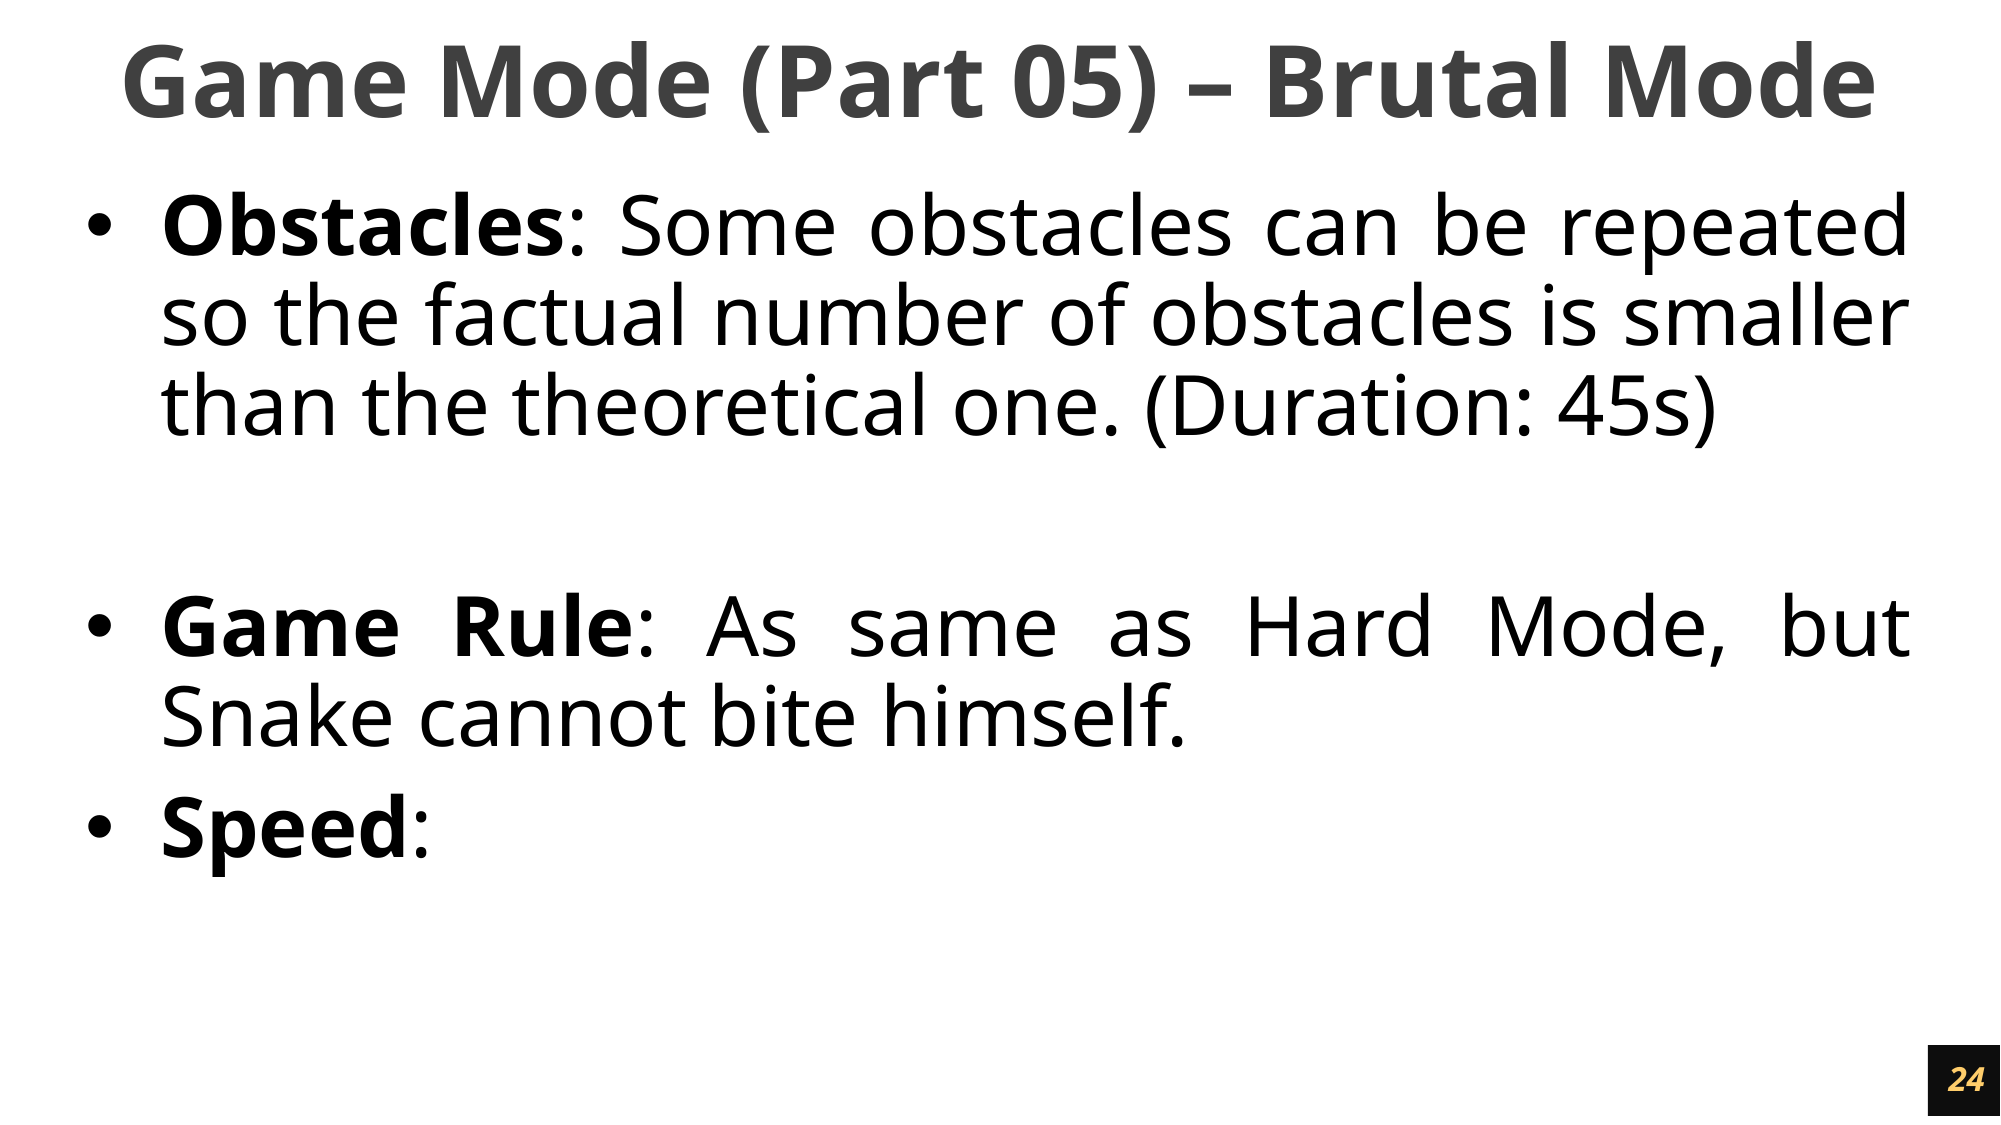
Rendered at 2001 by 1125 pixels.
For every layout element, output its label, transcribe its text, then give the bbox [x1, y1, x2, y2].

slide_number 24 [1927, 1045, 2000, 1116]
text_box Game Mode (Part 05) – Brutal Mode [0, 1, 2000, 171]
